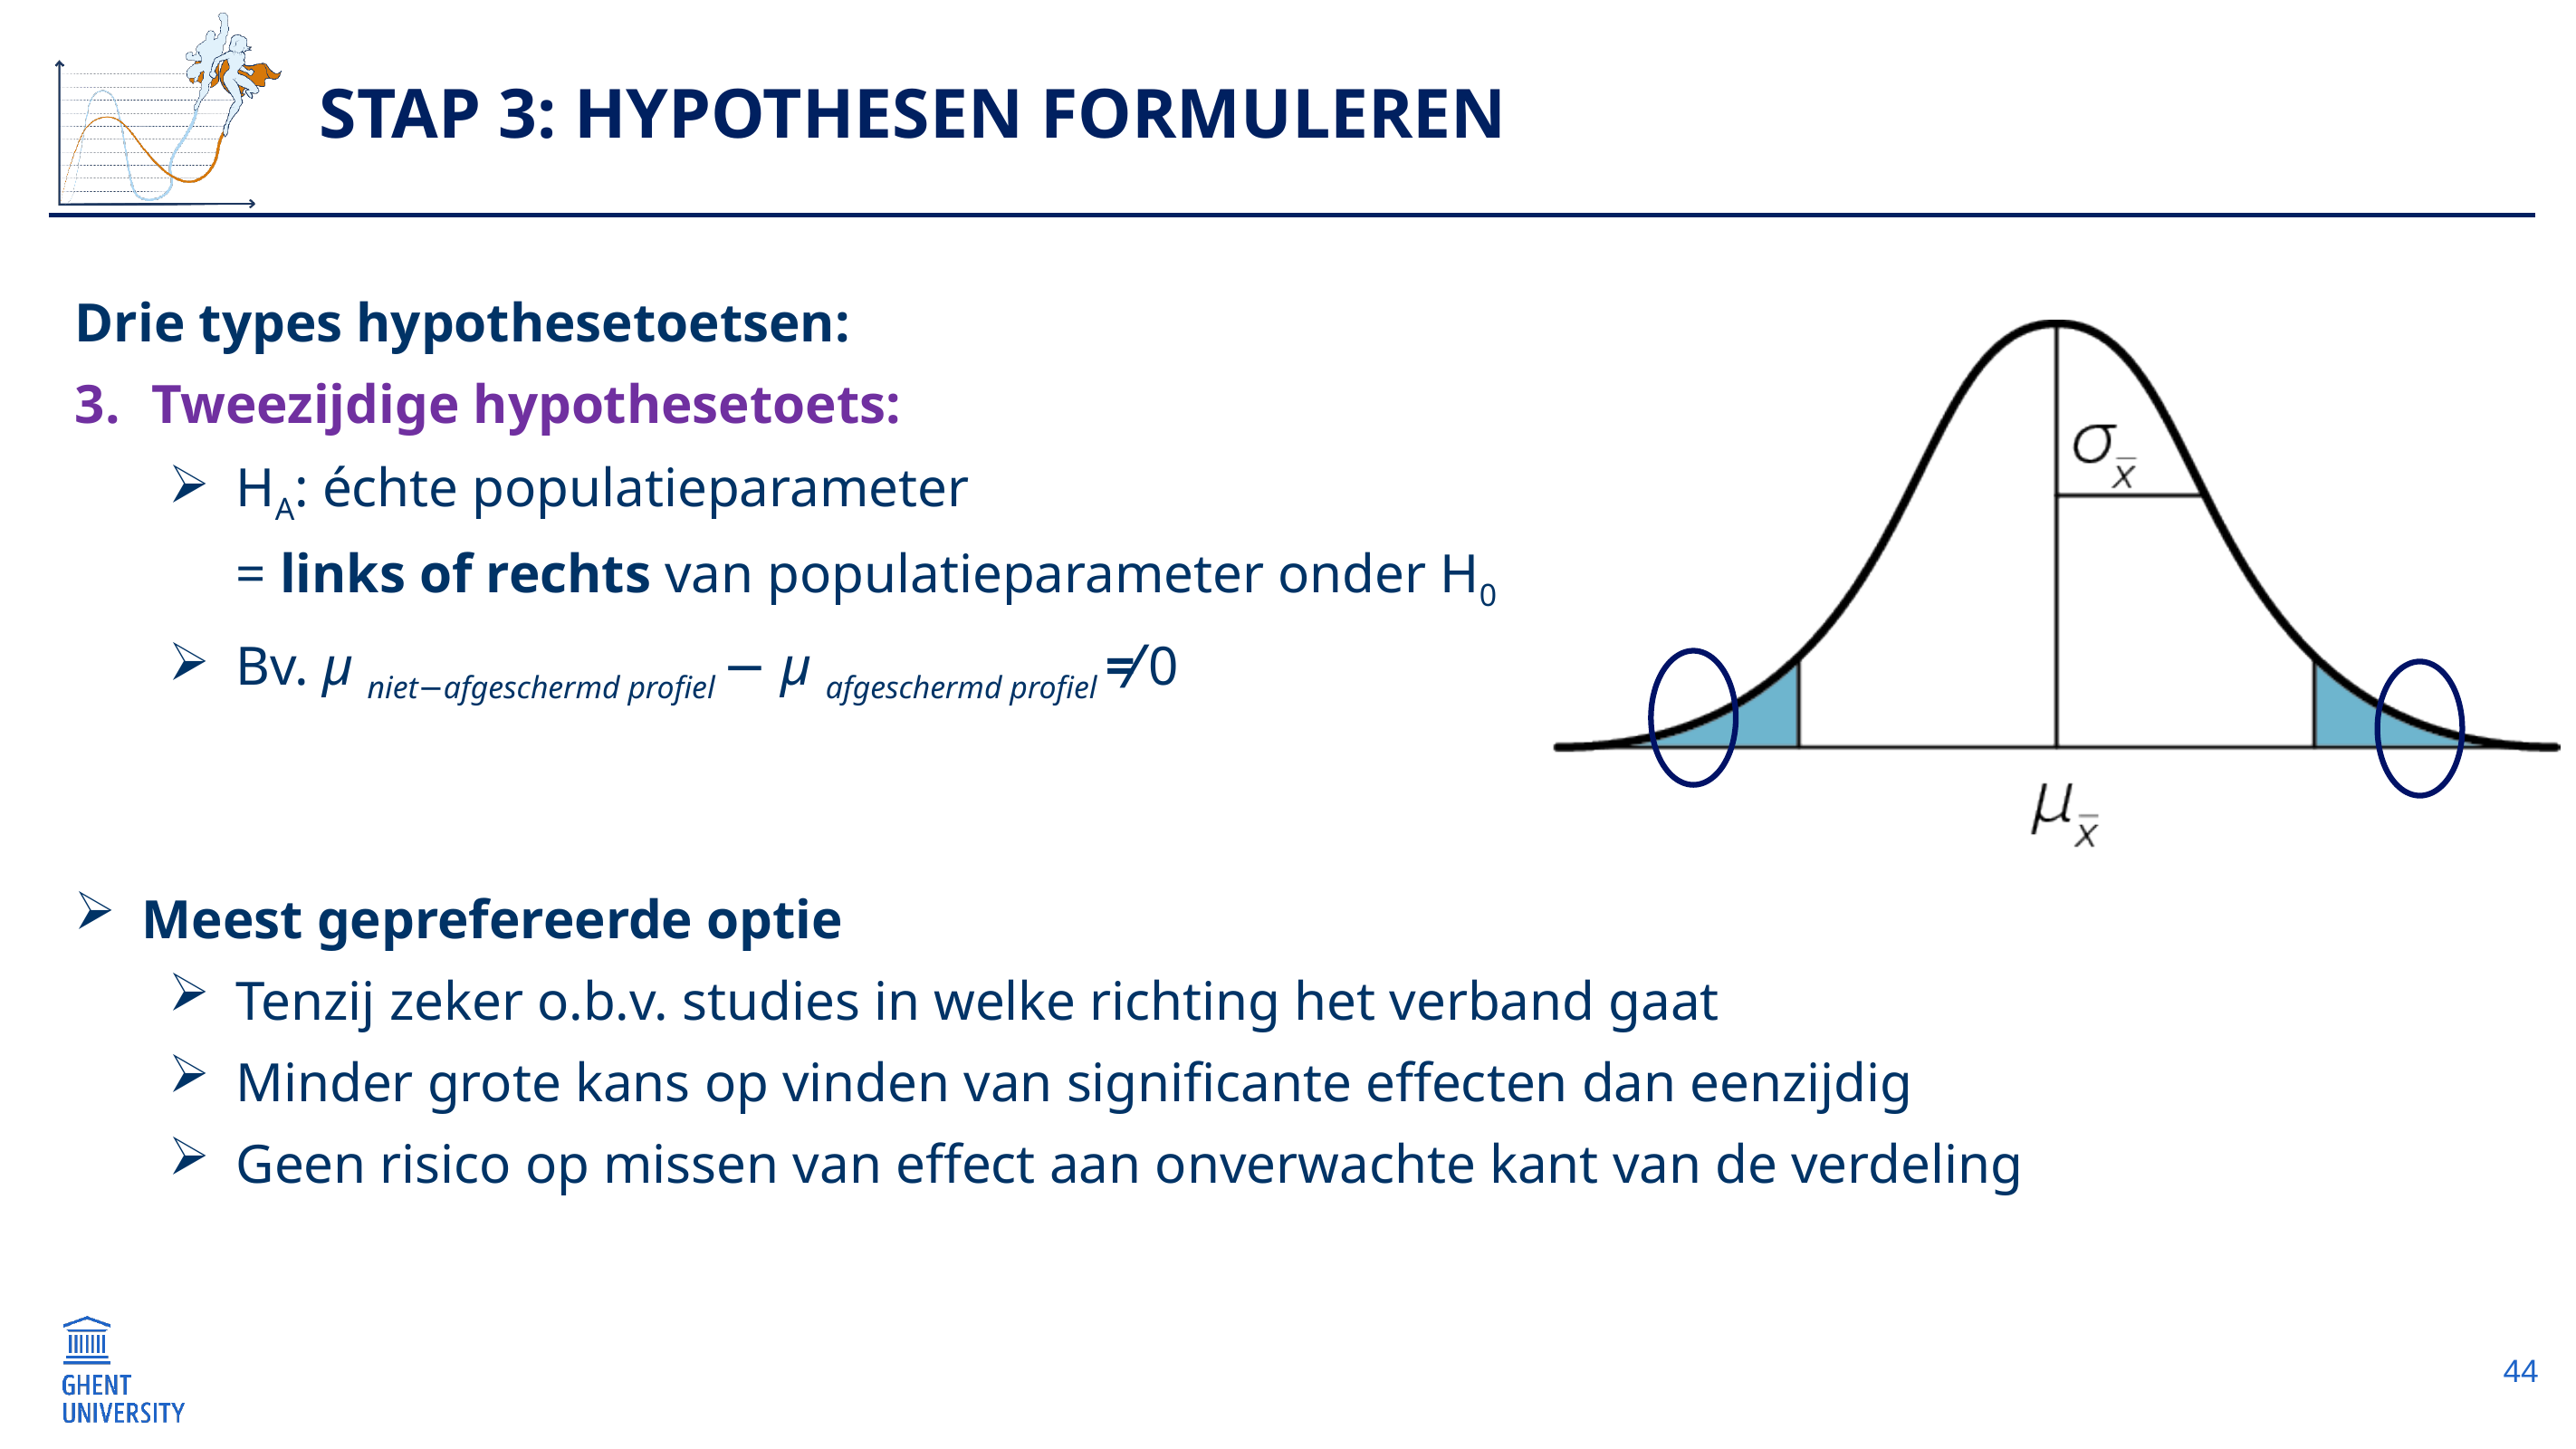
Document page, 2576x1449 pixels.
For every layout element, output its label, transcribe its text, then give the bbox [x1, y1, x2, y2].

slide_number 44 [2415, 1330, 2553, 1408]
picture [5, 0, 306, 318]
picture [62, 1290, 411, 1449]
picture [1535, 320, 2576, 870]
title Stap 3: Hypothesen formuleren [305, 18, 2527, 159]
list Drie types hypothesetoetsen: Tweezijdige hypothesetoets: HA: échte populatieparameter = links of rechts van populatieparameter onder H0 Bv. μ niet−afgeschermd profiel − μ afgeschermd profiel ≠ 0 Meest geprefereerde optie Tenzij zeker o.b.v. studies in welke richting het verband gaat Minder grote kans op vinden van significante effecten dan eenzijdig Geen risico op missen van effect aan onverwachte kant van de verdeling [48, 269, 2553, 1290]
